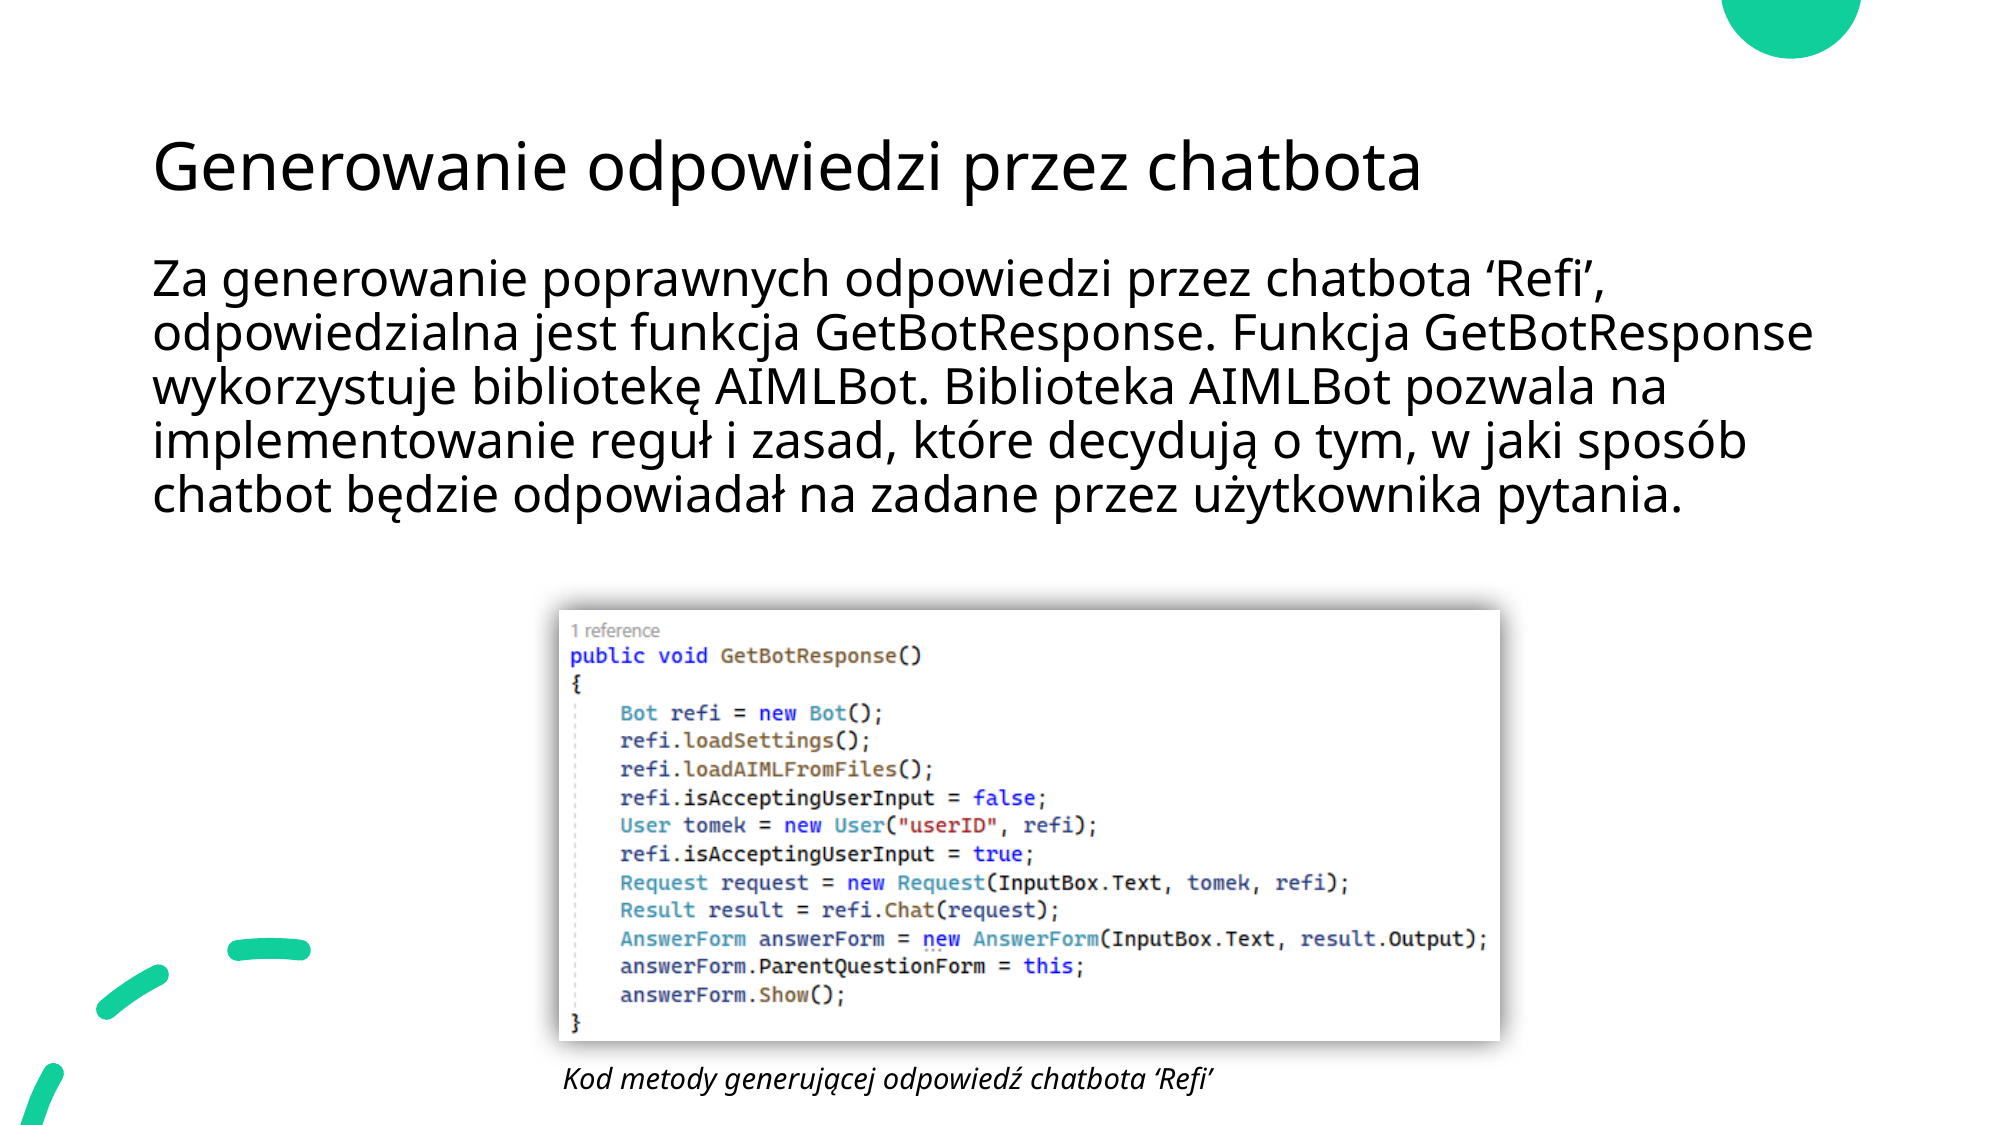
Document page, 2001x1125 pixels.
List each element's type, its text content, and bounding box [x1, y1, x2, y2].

text_box Kod metody generującej odpowiedź chatbota ‘Refi’ [547, 1052, 1548, 1103]
picture [559, 610, 1500, 1041]
title Generowanie odpowiedzi przez chatbota [137, 59, 1863, 245]
list Za generowanie poprawnych odpowiedzi przez chatbota ‘Refi’, odpowiedzialna jest funkcja GetBotResponse. Funkcja GetBotResponse wykorzystuje bibliotekę AIMLBot. Biblioteka AIMLBot pozwala na implementowanie reguł i zasad, które decydują o tym, w jaki sposób chatbot będzie odpowiadał na zadane przez użytkownika pytania. [137, 245, 1863, 880]
